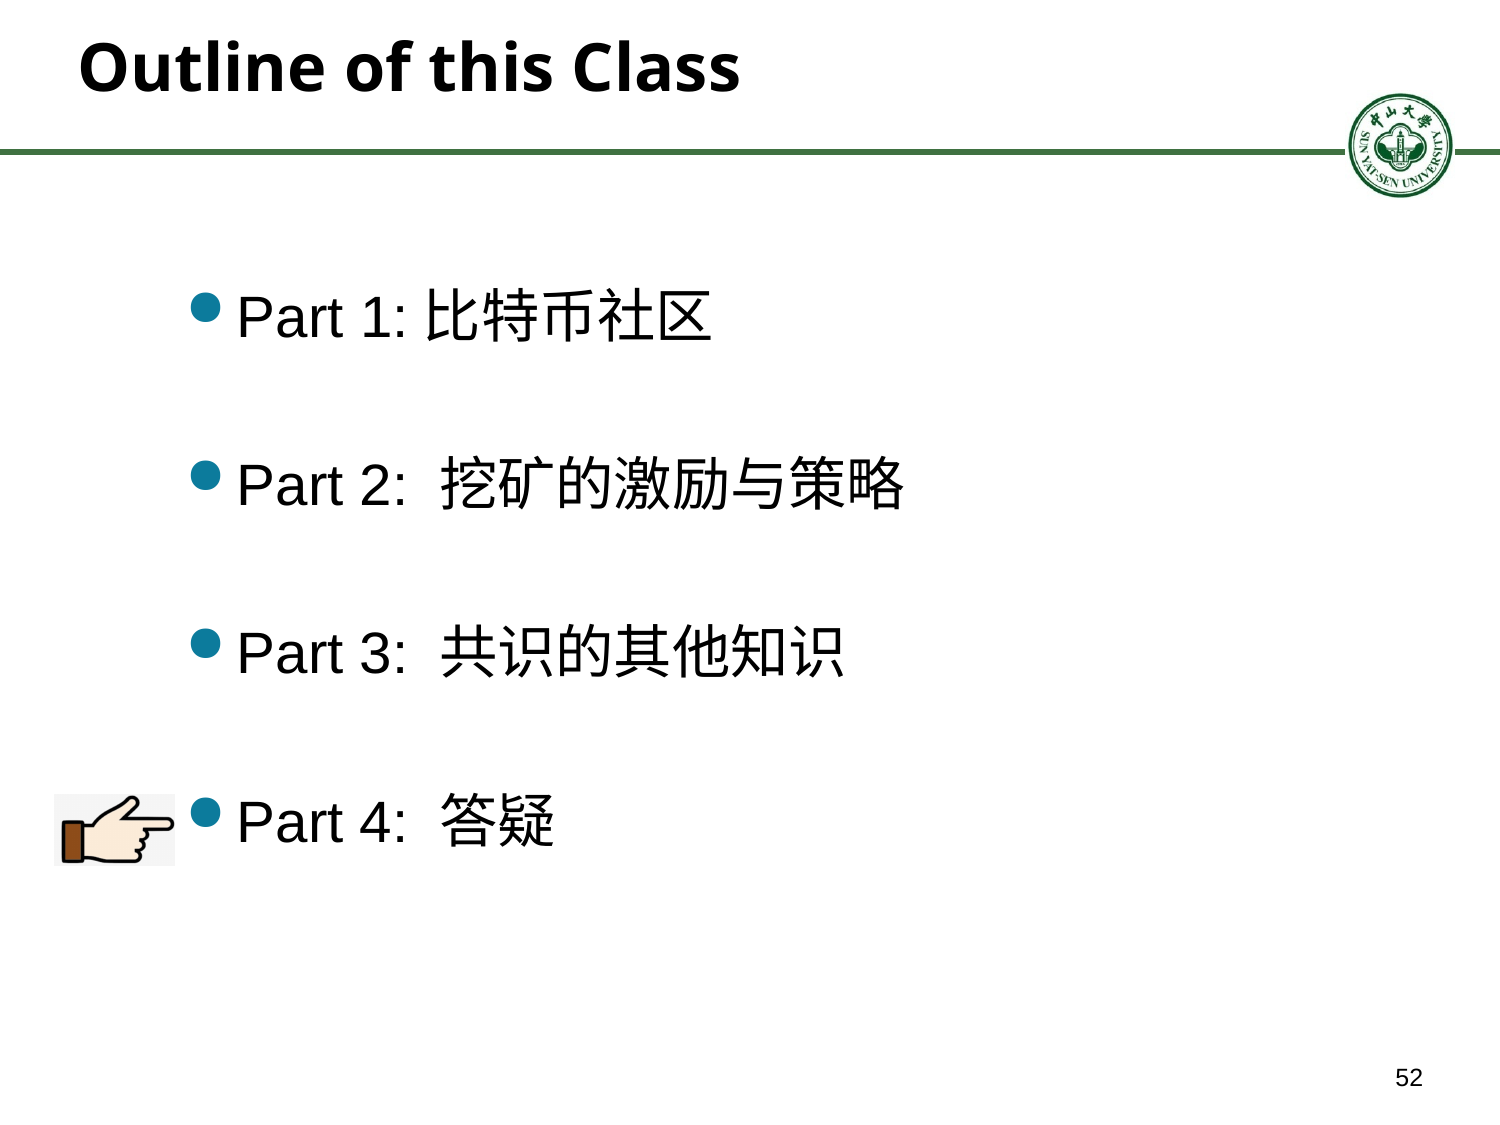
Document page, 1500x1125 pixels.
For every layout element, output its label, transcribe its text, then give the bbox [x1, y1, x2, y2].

title Outline of this Class [62, 24, 1421, 113]
picture [1345, 90, 1455, 200]
picture [53, 794, 175, 866]
list Part 1:比特币社区 Part 2: 挖矿的激励与策略 Part 3: 共识的其他知识 Part 4: 答疑 [174, 187, 1432, 1038]
